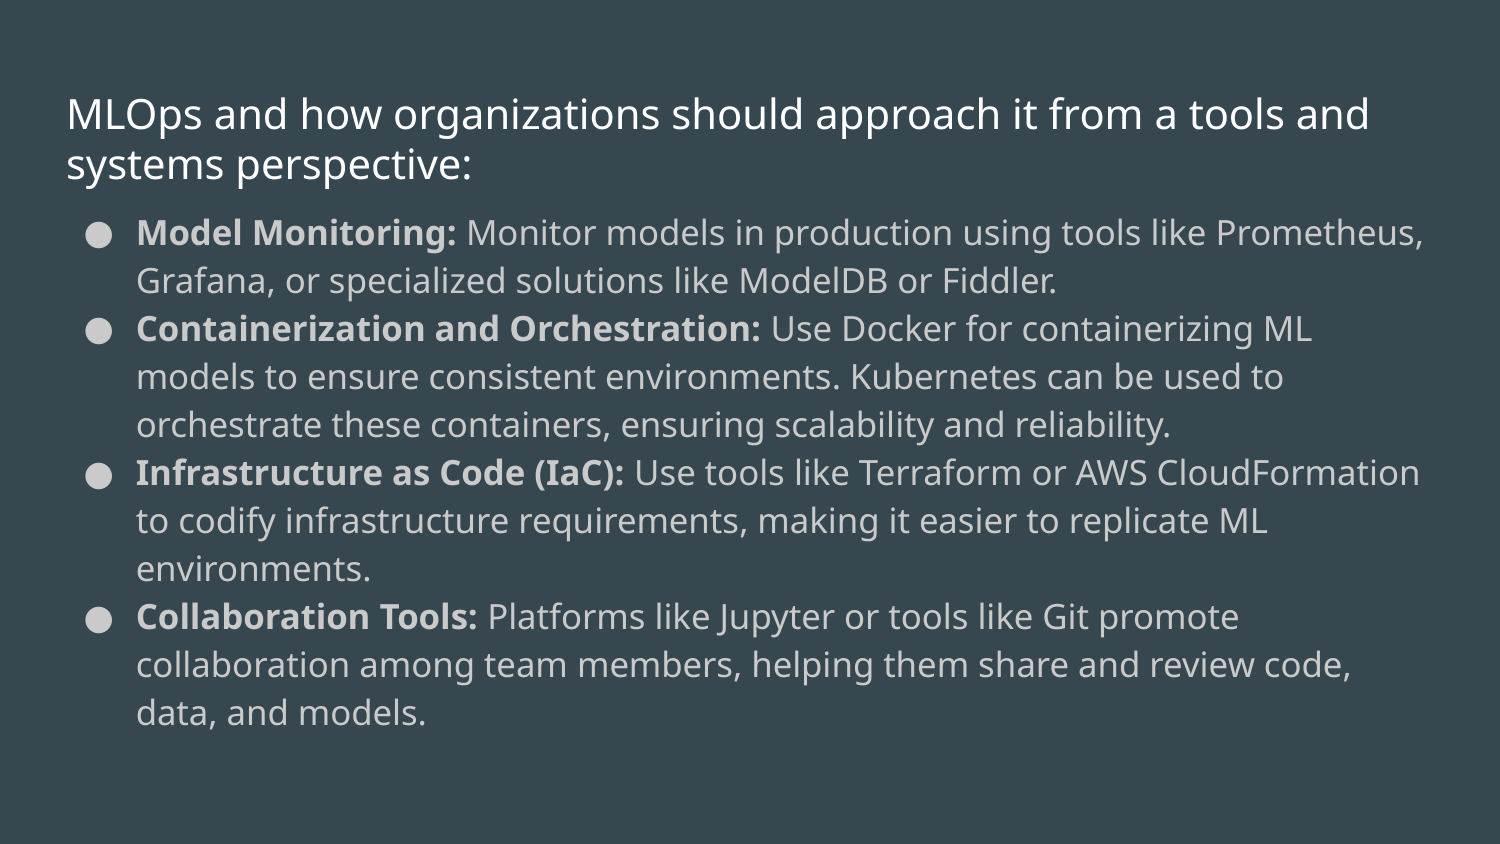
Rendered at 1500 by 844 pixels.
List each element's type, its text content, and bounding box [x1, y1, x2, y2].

title MLOps and how organizations should approach it from a tools and systems perspective: [51, 72, 1449, 167]
list Model Monitoring: Monitor models in production using tools like Prometheus, Grafana, or specialized solutions like ModelDB or Fiddler. Containerization and Orchestration: Use Docker for containerizing ML models to ensure consistent environments. Kubernetes can be used to orchestrate these containers, ensuring scalability and reliability. Infrastructure as Code (IaC): Use tools like Terraform or AWS CloudFormation to codify infrastructure requirements, making it easier to replicate ML environments. Collaboration Tools: Platforms like Jupyter or tools like Git promote collaboration among team members, helping them share and review code, data, and models. [51, 189, 1449, 750]
